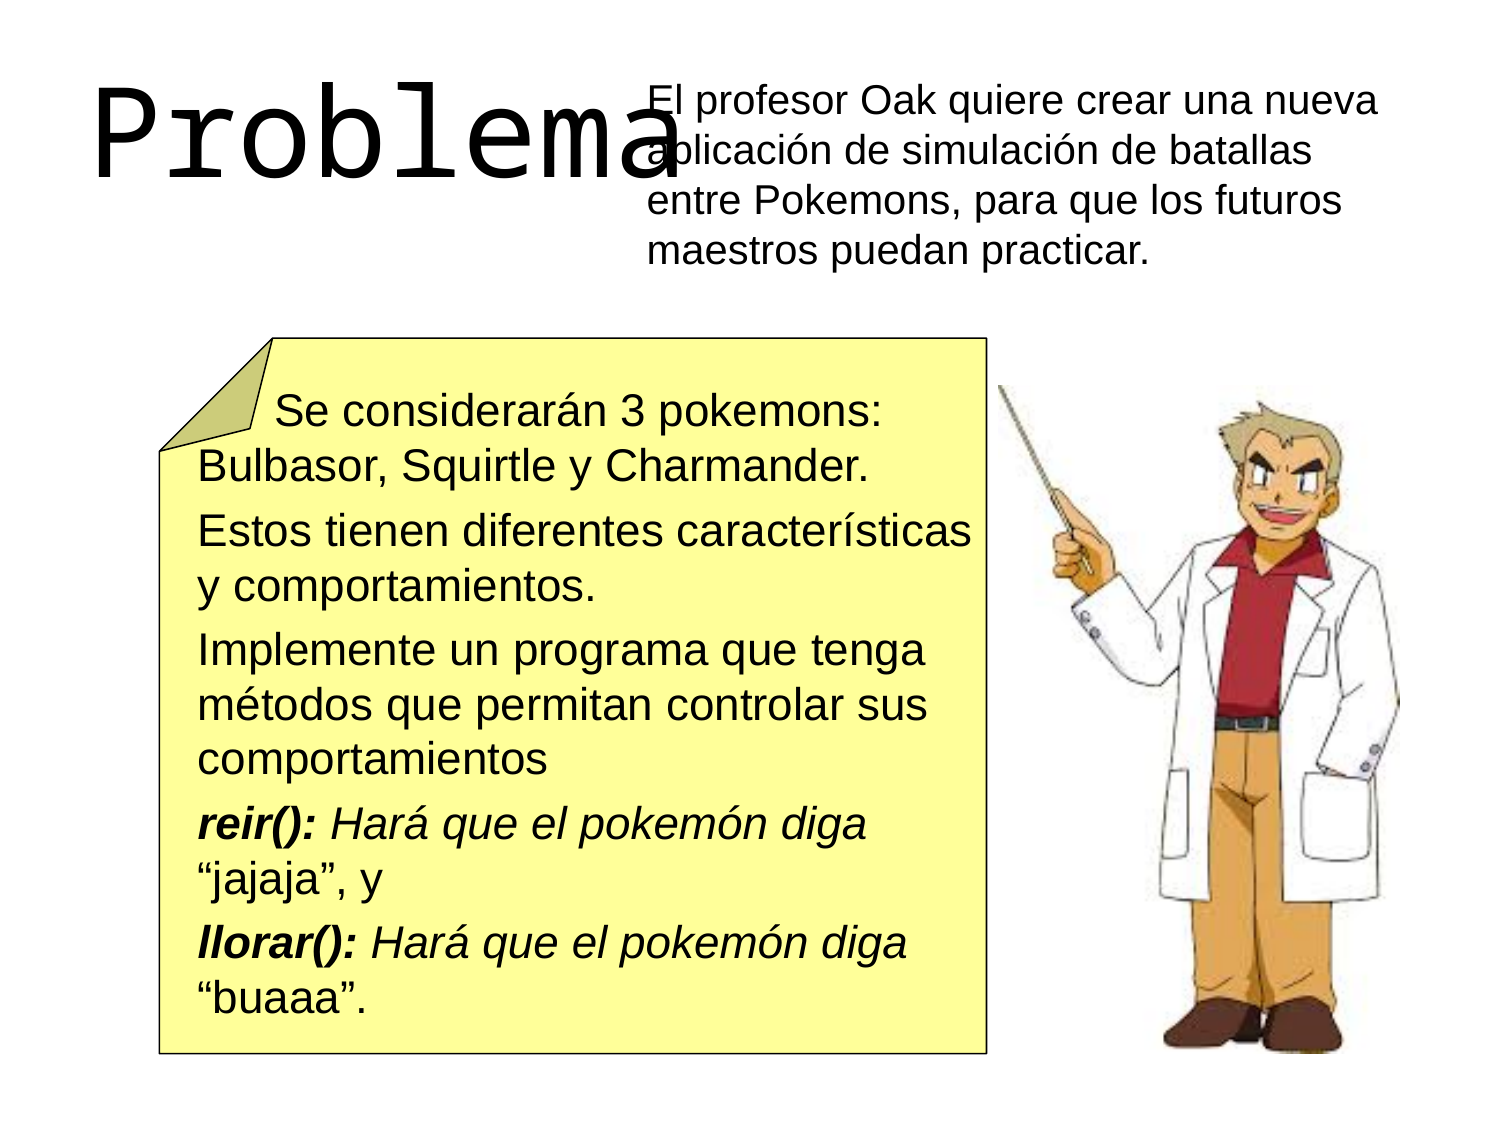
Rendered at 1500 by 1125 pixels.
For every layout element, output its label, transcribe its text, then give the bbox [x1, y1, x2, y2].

text_box [238, 338, 987, 373]
title Problema [72, 70, 631, 185]
picture [998, 385, 1400, 1054]
subtitle Se considerarán 3 pokemons: Bulbasor, Squirtle y Charmander. Estos tienen diferentes características y comportamientos. Implemente un programa que tenga métodos que permitan controlar sus comportamientos reir(): Hará que el pokemón diga “jajaja”, y llorar(): Hará que el pokemón diga “buaaa”. [182, 373, 999, 1048]
text_box [159, 429, 987, 1054]
text_box El profesor Oak quiere crear una nueva aplicación de simulación de batallas entre Pokemons, para que los futuros maestros puedan practicar. [631, 65, 1418, 280]
